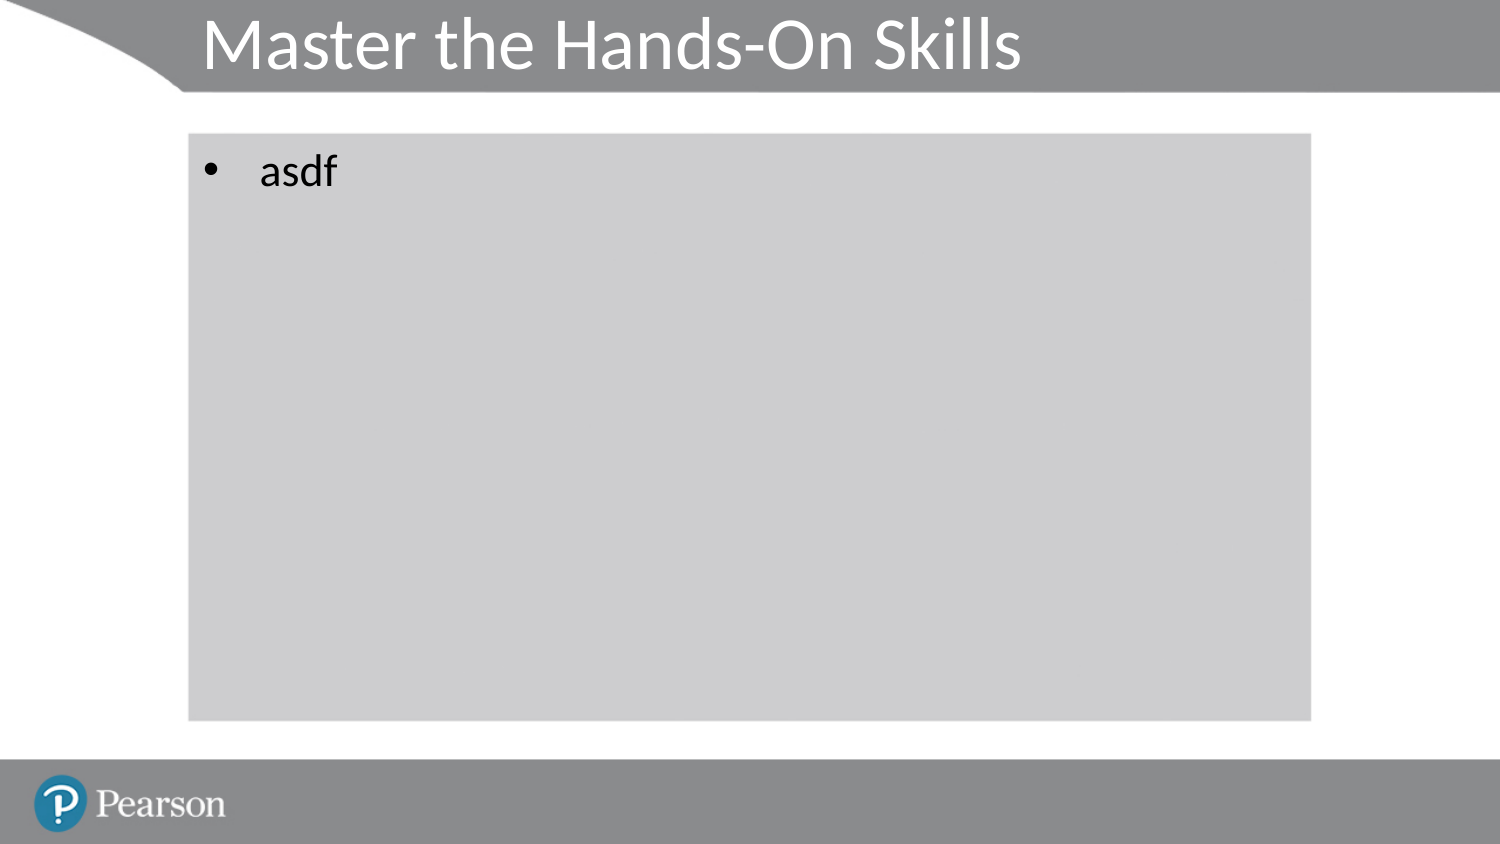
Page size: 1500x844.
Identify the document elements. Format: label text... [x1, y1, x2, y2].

picture [0, 0, 1500, 844]
list asdf [188, 133, 1311, 716]
title Master the Hands-On Skills [186, 0, 1425, 79]
